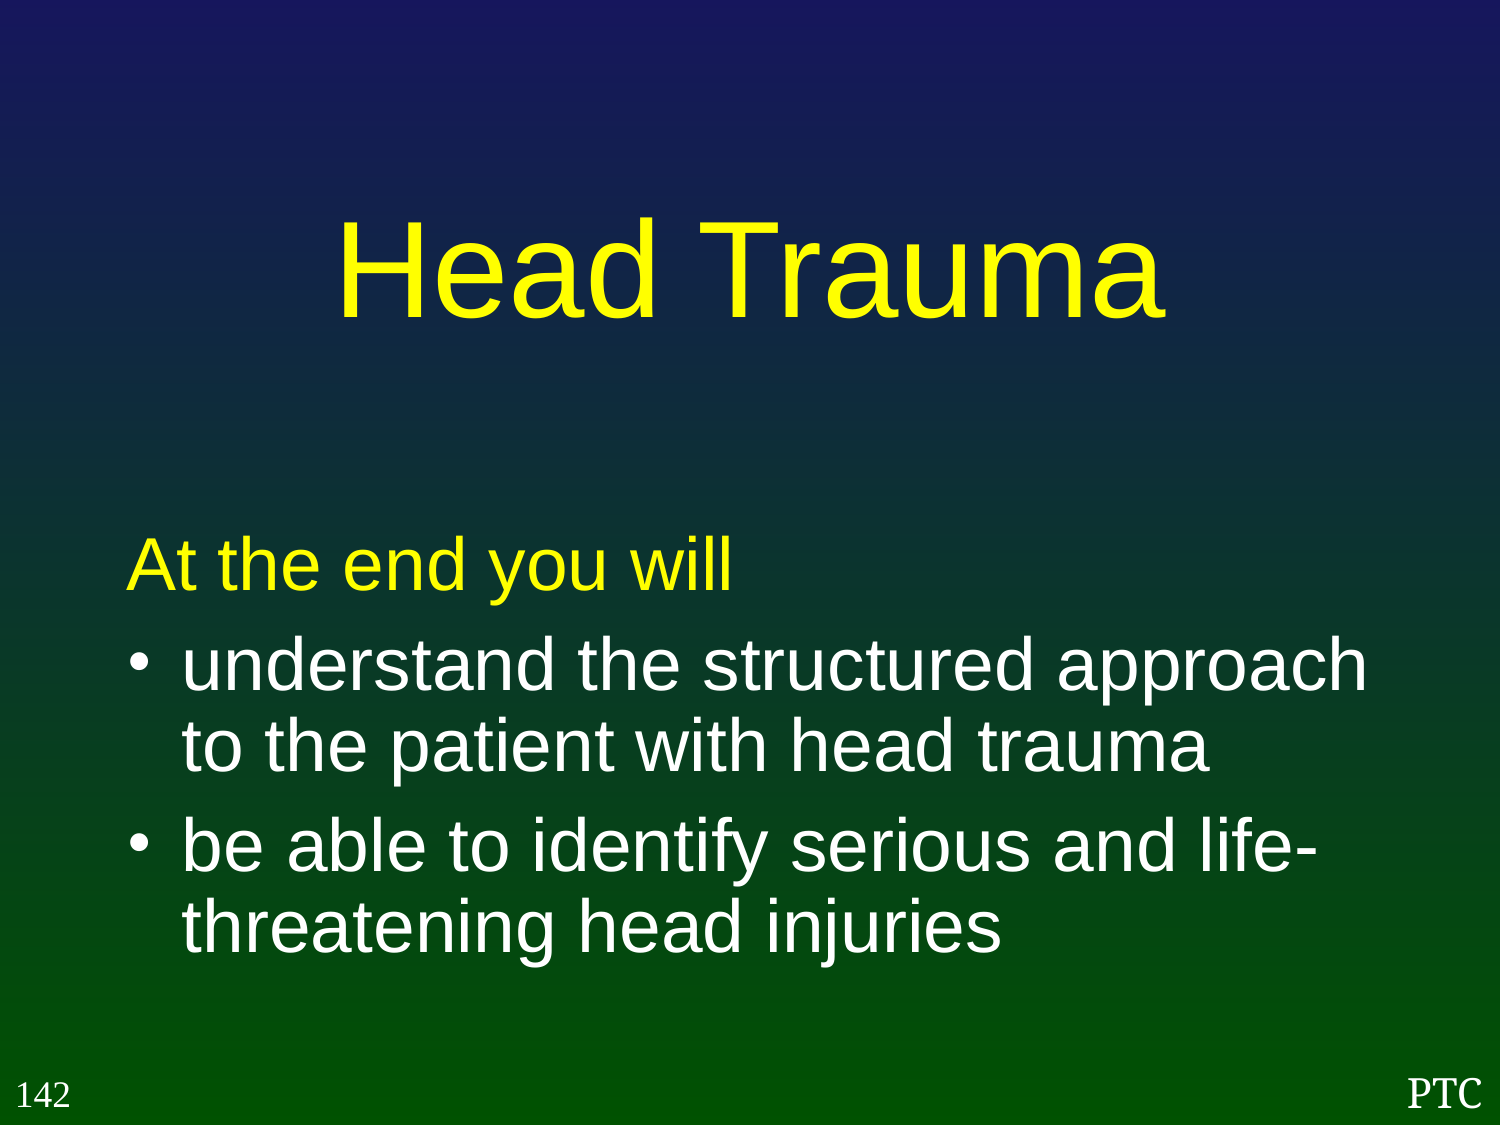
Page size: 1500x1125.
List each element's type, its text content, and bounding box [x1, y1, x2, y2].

text_box Head Trauma [112, 168, 1388, 357]
text_box 142 [0, 1061, 86, 1123]
text_box At the end you will understand the structured approach to the patient with head trauma be able to identify serious and life-threatening head injuries [111, 518, 1388, 925]
